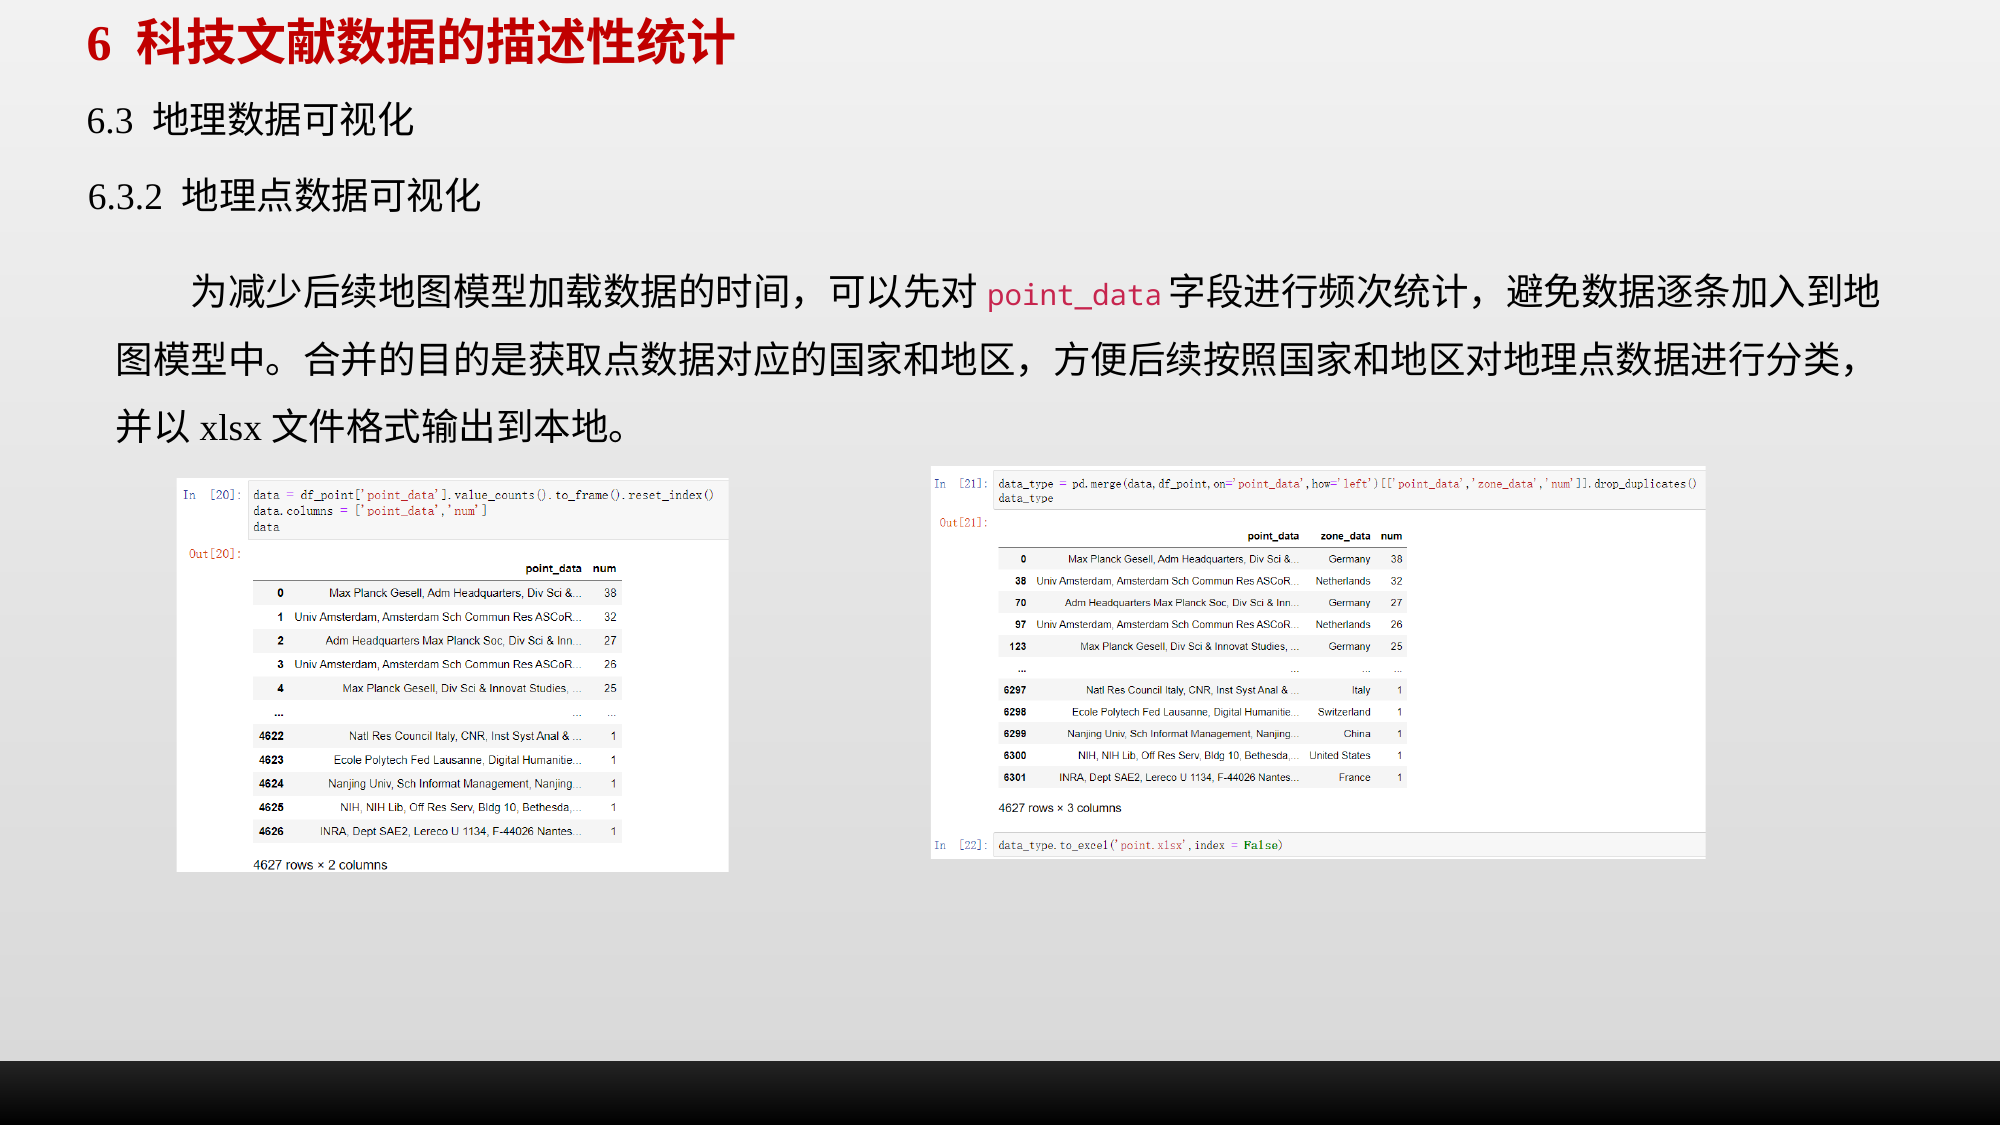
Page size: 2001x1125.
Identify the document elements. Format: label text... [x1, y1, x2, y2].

picture [930, 466, 1706, 859]
text_box 6.3.2 地理点数据可视化 [73, 163, 1073, 224]
picture [176, 478, 729, 872]
text_box 为减少后续地图模型加载数据的时间，可以先对point_data字段进行频次统计，避免数据逐条加入到地图模型中。合并的目的是获取点数据对应的国家和地区，方便后续按照国家和地区对地理点数据进行分类，并以xlsx文件格式输出到本地。 [100, 238, 1923, 456]
text_box 6 科技文献数据的描述性统计 6.3 地理数据可视化 [71, 16, 1072, 149]
